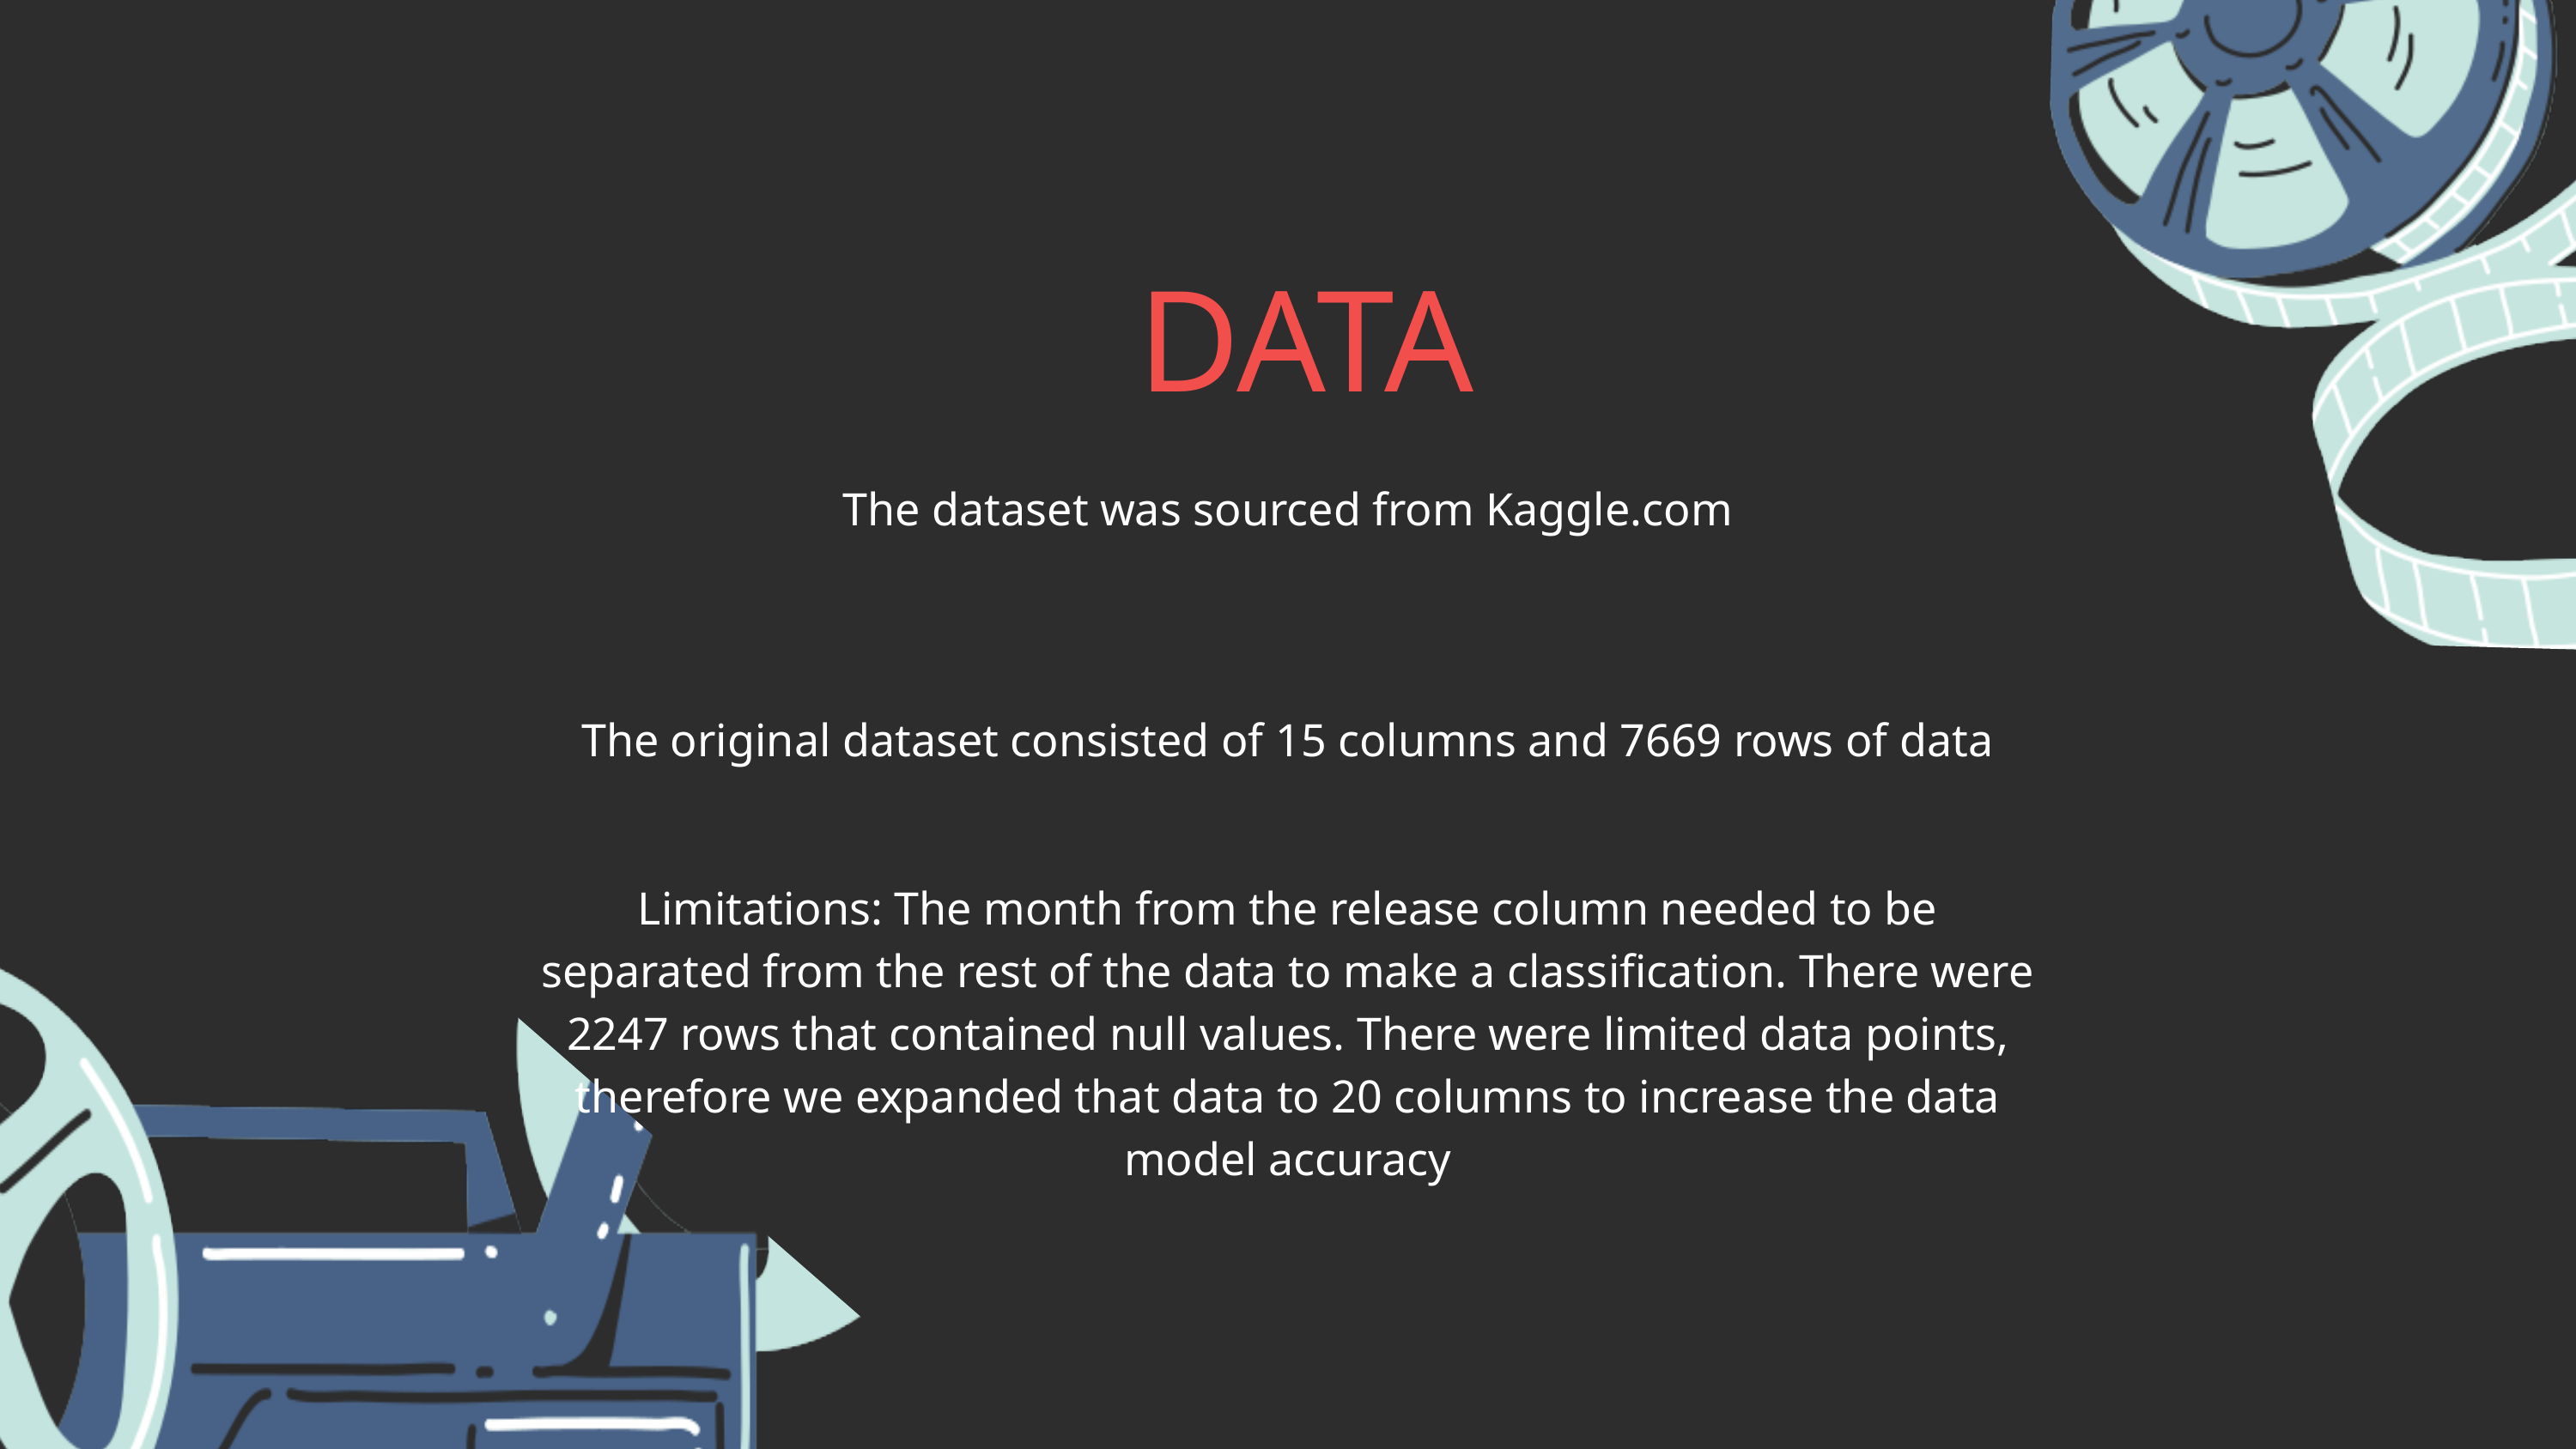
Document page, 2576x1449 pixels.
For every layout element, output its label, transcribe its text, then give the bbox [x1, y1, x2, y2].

text_box DATA [261, 239, 2315, 421]
text_box The dataset was sourced from Kaggle.com [540, 472, 2036, 536]
text_box [0, 715, 1003, 1449]
text_box The original dataset consisted of 15 columns and 7669 rows of data [540, 702, 2036, 766]
text_box [2035, 0, 2576, 650]
text_box Limitations: The month from the release column needed to be separated from the rest of the data to make a classification. There were 2247 rows that contained null values. There were limited data points, therefore we expanded that data to 20 columns to increase the data model accuracy [540, 870, 2036, 1185]
